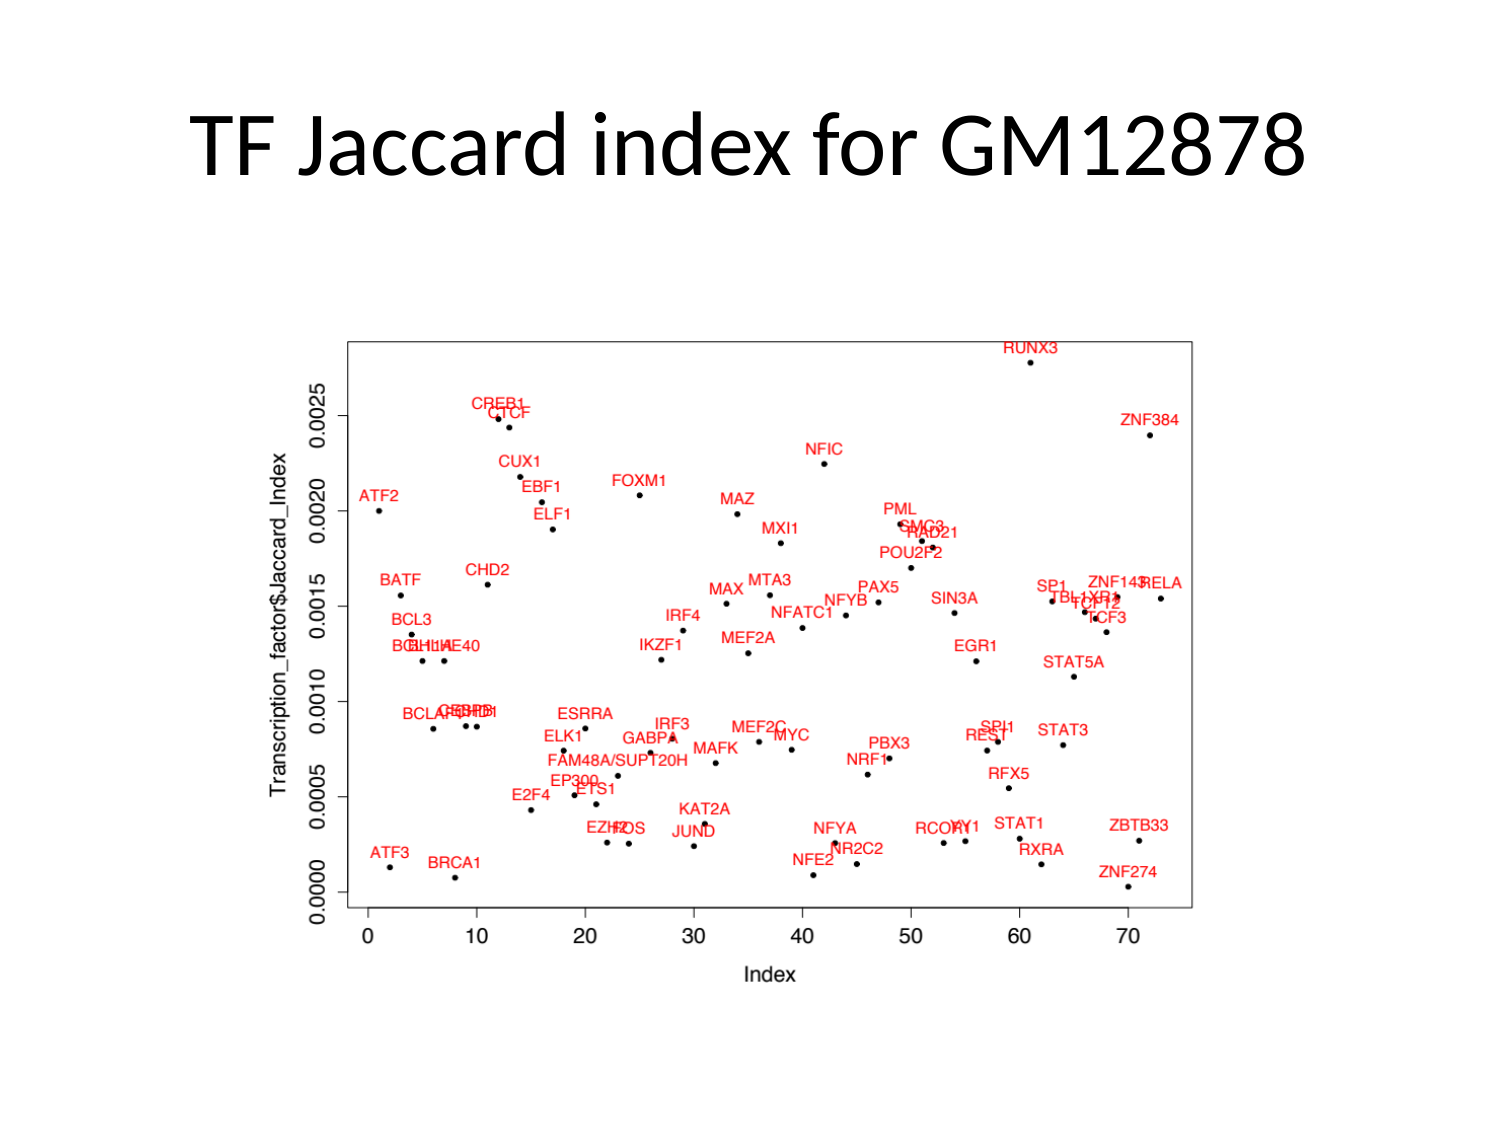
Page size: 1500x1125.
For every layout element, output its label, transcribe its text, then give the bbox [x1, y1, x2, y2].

title TF Jaccard index for GM12878 [75, 45, 1425, 233]
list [74, 262, 1426, 1006]
